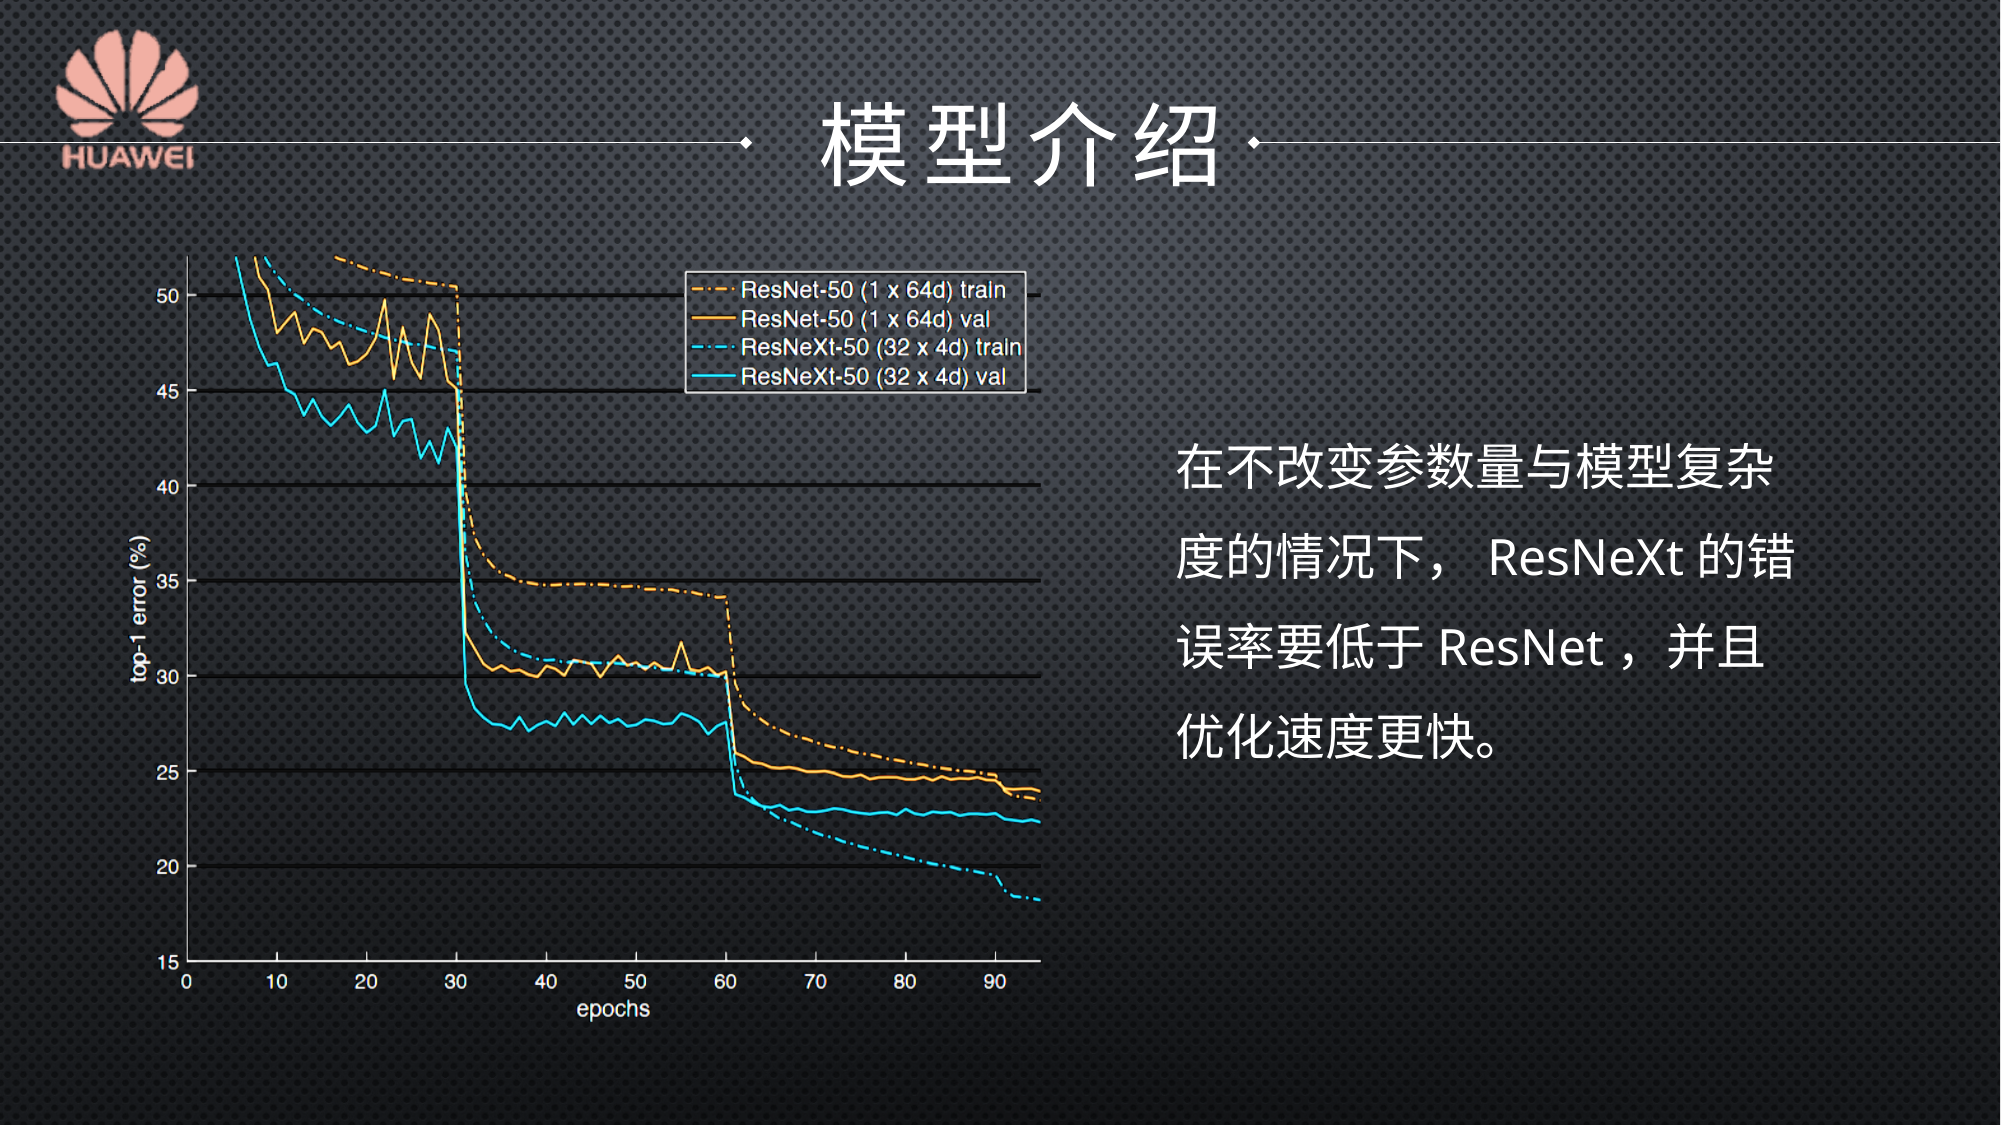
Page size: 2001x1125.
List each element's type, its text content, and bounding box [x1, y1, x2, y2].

picture [85, 231, 1069, 1036]
list 模型介绍 [786, 24, 1256, 262]
text_box 在不改变参数量与模型复杂度的情况下，ResNeXt的错误率要低于ResNet，并且优化速度更快。 [1160, 398, 1831, 774]
picture [0, 5, 297, 197]
